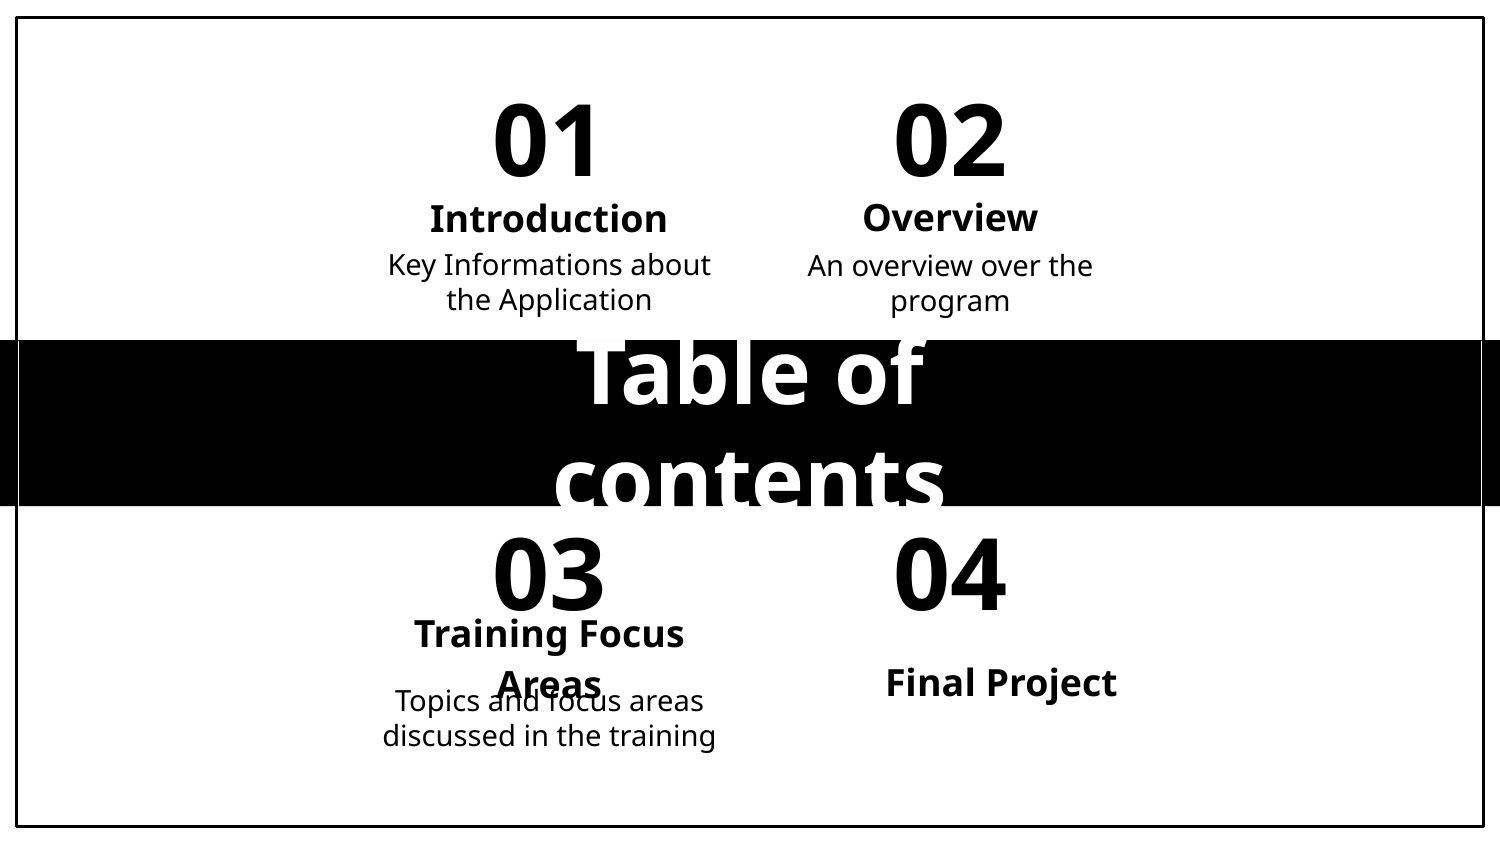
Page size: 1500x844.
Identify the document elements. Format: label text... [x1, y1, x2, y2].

title Table of contents [434, 363, 1066, 482]
title 01 [357, 96, 742, 176]
title 03 [357, 531, 742, 610]
subtitle Topics and focus areas discussed in the training [357, 677, 742, 756]
subtitle Final Project [758, 631, 1245, 726]
subtitle An overview over the program [758, 242, 1143, 321]
subtitle Training Focus Areas [357, 631, 742, 677]
subtitle Key Informations about the Application [357, 242, 742, 321]
subtitle Introduction [357, 194, 742, 241]
subtitle Overview [758, 193, 1143, 241]
title 04 [758, 531, 1143, 610]
title 02 [758, 96, 1143, 176]
